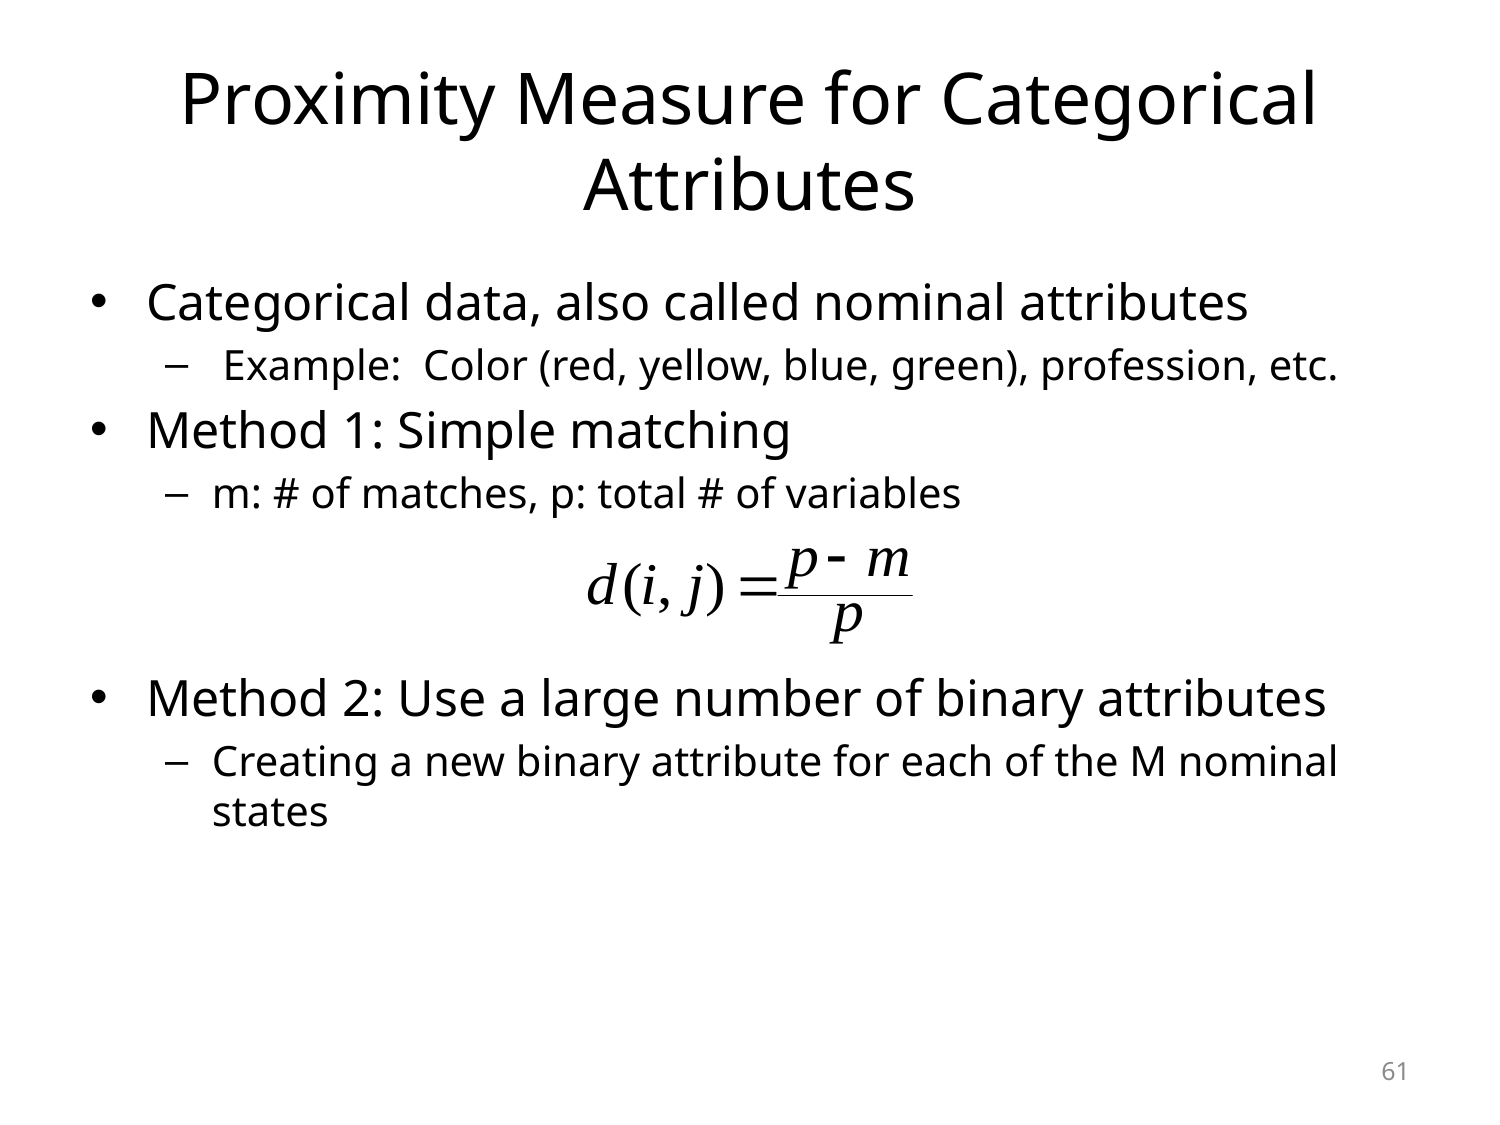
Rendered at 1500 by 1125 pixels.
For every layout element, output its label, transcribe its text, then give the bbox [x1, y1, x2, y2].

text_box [581, 541, 919, 652]
slide_number 61 [1074, 1042, 1425, 1103]
list Categorical data, also called nominal attributes Example: Color (red, yellow, blue, green), profession, etc. Method 1: Simple matching m: # of matches, p: total # of variables Method 2: Use a large number of binary attributes Creating a new binary attribute for each of the M nominal states [75, 262, 1425, 1005]
title Proximity Measure for Categorical Attributes [75, 45, 1425, 233]
